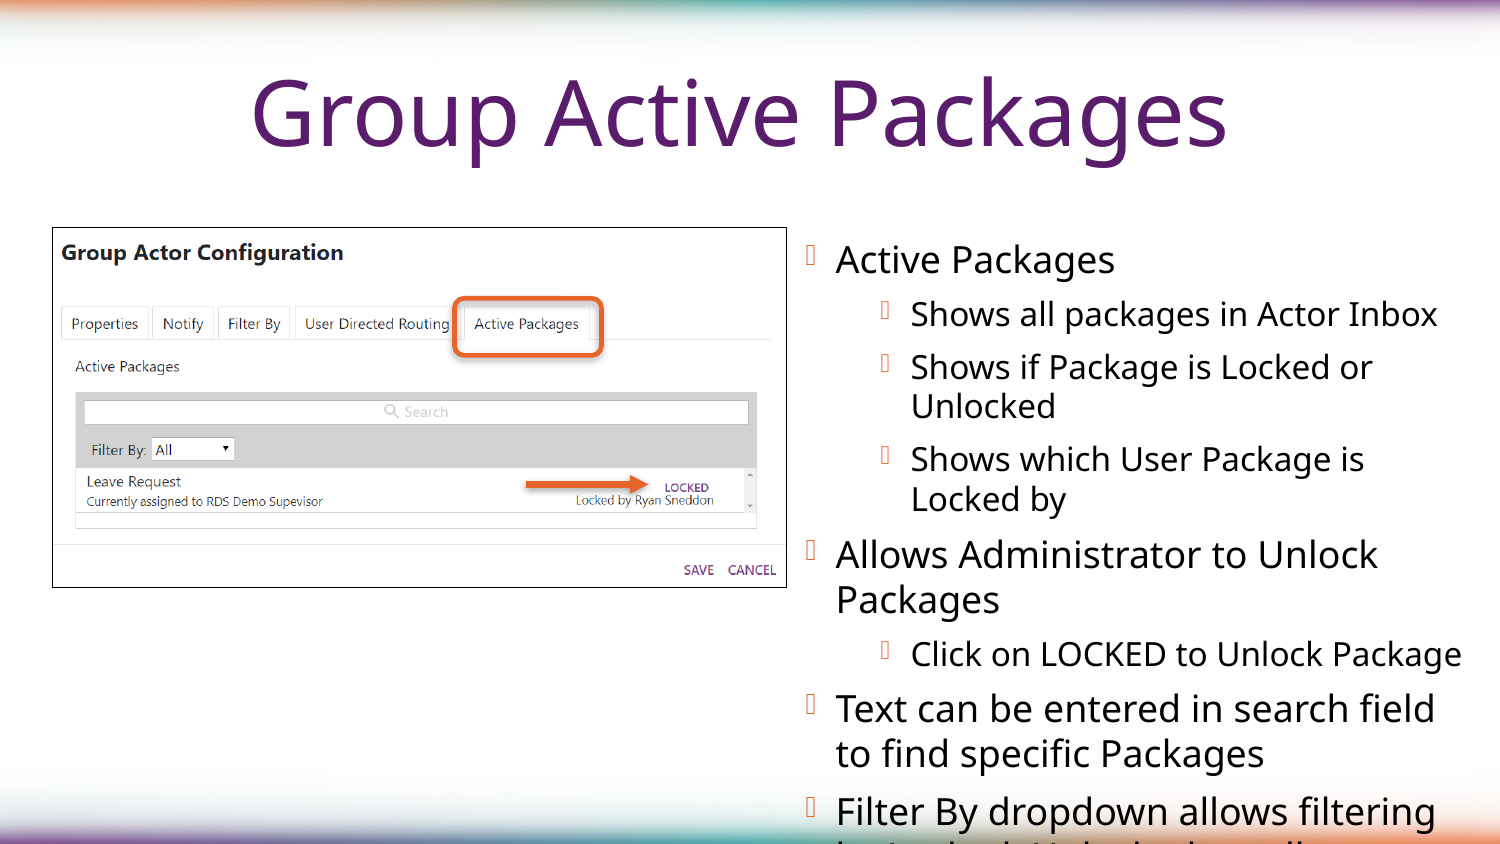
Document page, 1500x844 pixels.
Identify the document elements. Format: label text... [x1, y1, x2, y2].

text_box [69, 219, 1431, 776]
text_box Group Active Packages [49, 47, 1431, 219]
picture [0, 0, 1500, 844]
text_box Active Packages Shows all packages in Actor Inbox Shows if Package is Locked or Unlocked Shows which User Package is Locked by Allows Administrator to Unlock Packages Click on LOCKED to Unlock Package Text can be entered in search field to find specific Packages Filter By dropdown allows filtering by Locked, Unlocked, or all Packages [804, 234, 1468, 777]
